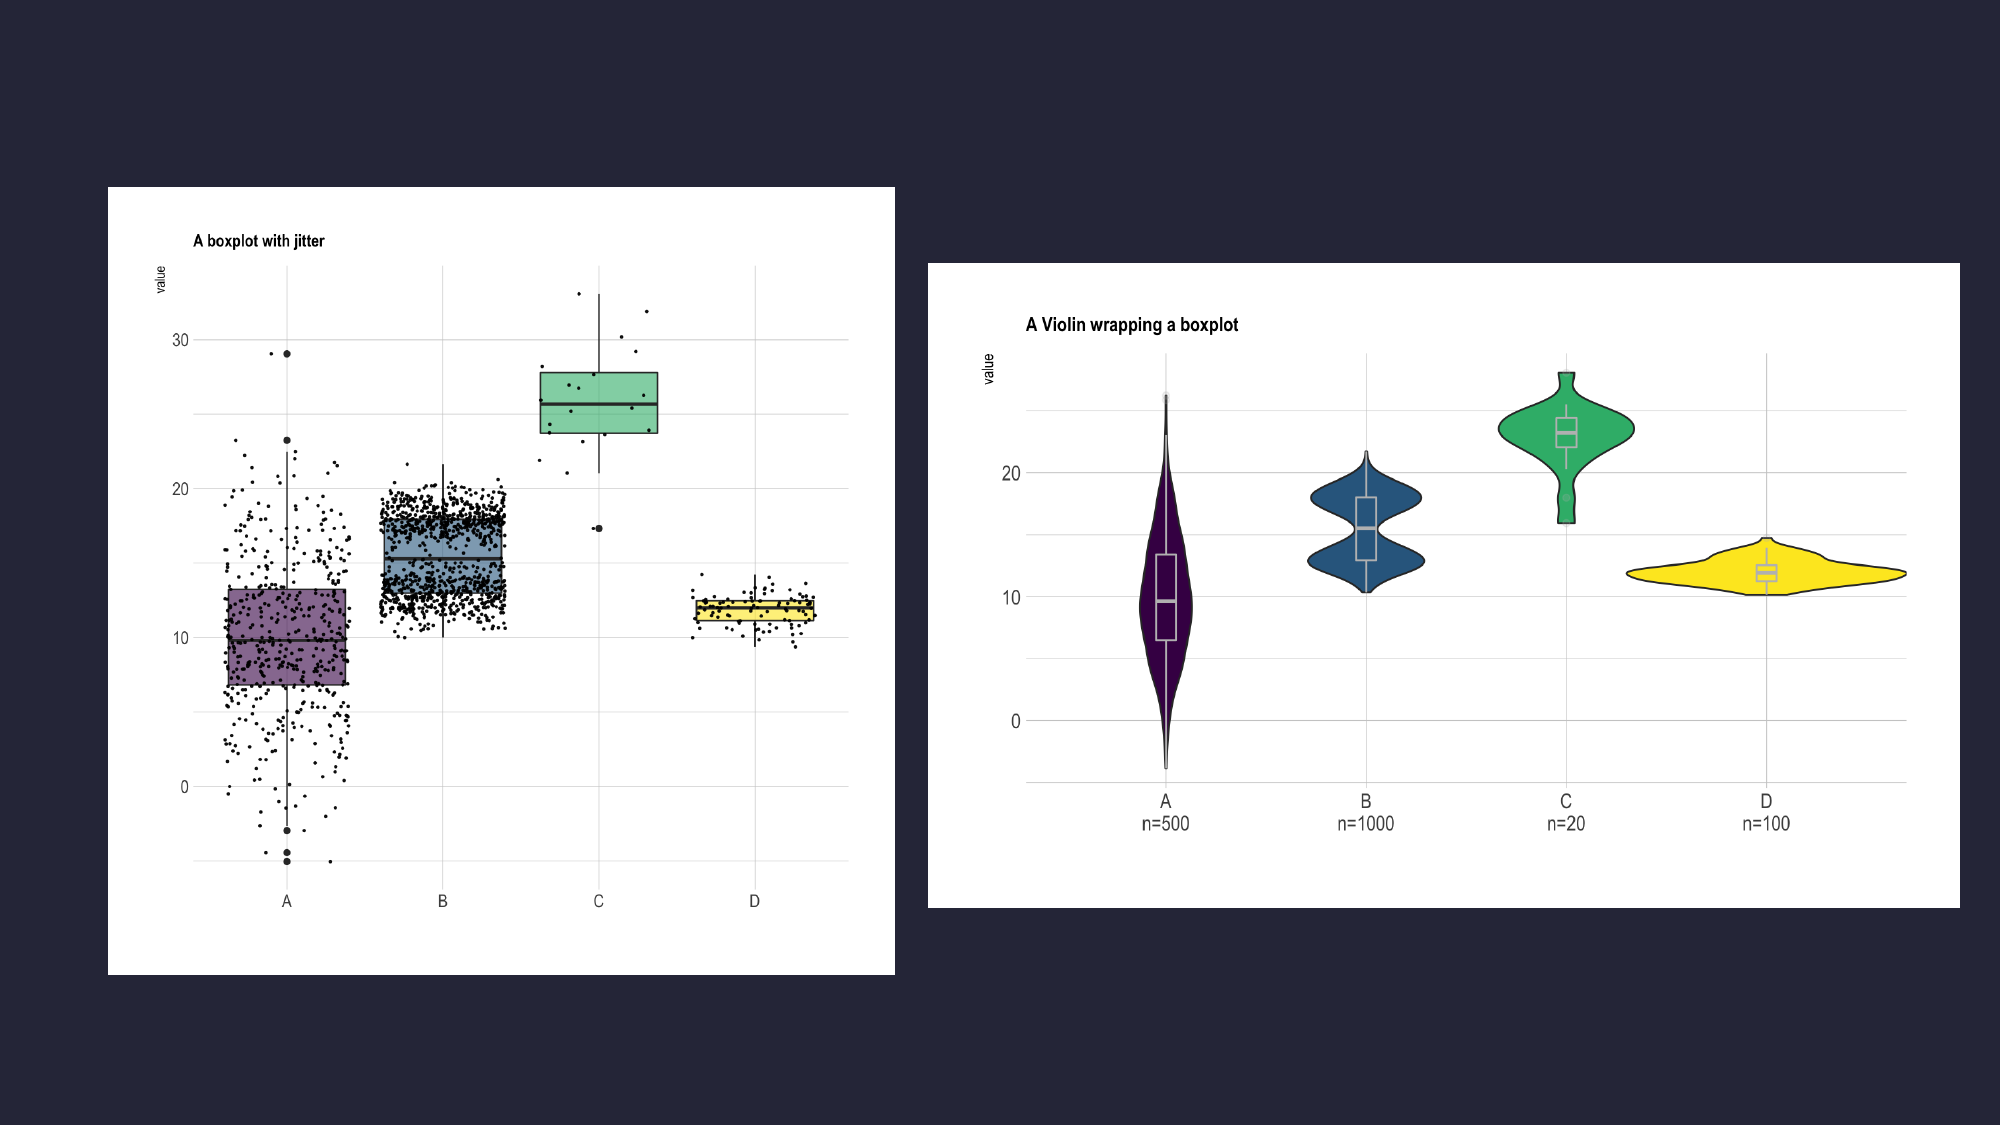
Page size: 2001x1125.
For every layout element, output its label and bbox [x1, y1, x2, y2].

picture [108, 187, 895, 975]
picture [928, 263, 1960, 908]
